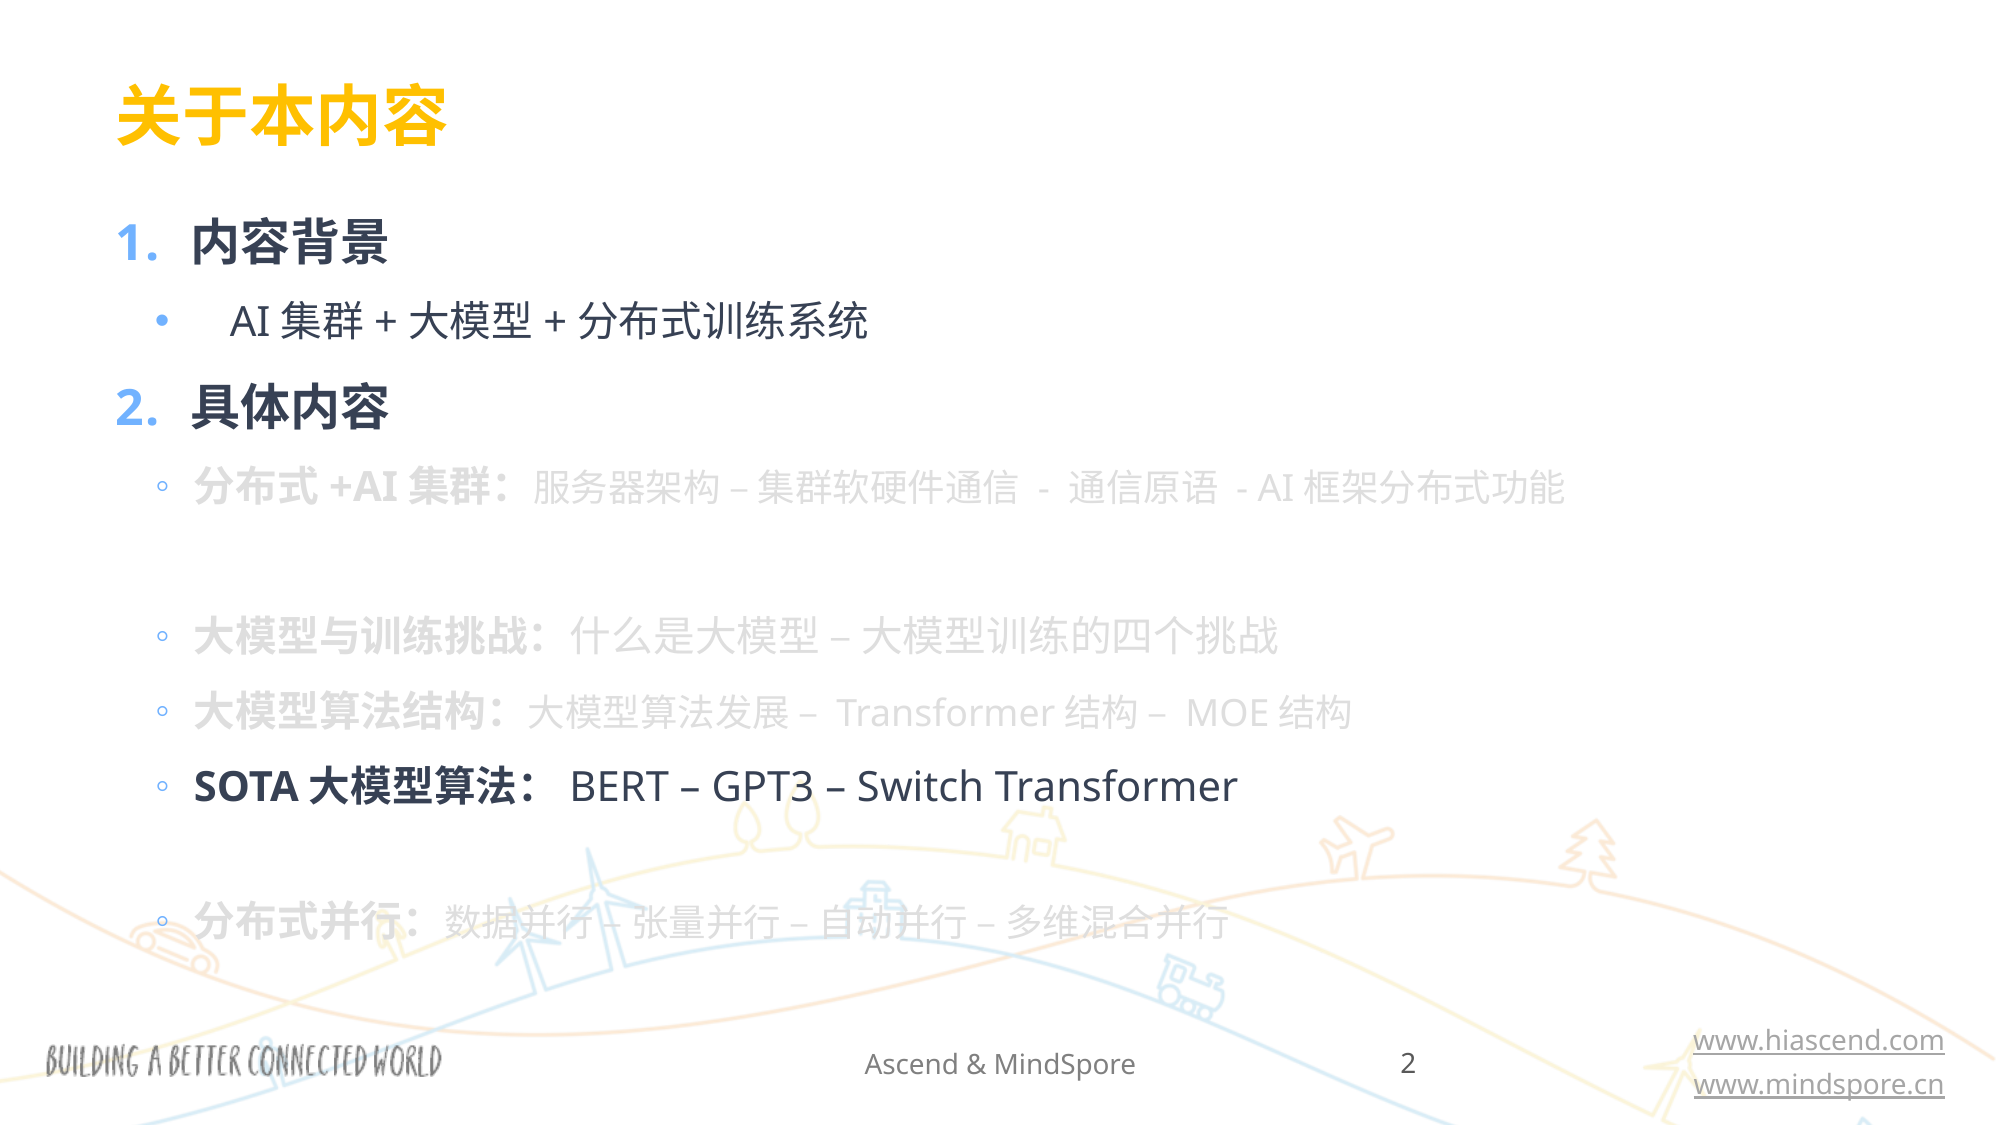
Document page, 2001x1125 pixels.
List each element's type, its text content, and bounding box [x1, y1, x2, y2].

text_box 内容背景 AI集群+大模型+分布式训练系统 具体内容 分布式+AI集群：服务器架构 – 集群软硬件通信 - 通信原语 - AI框架分布式功能 大模型与训练挑战：什么是大模型 – 大模型训练的四个挑战 大模型算法结构：大模型算法发展 – Transformer结构 – MOE结构 SOTA大模型算法：BERT – GPT3 – Switch Transformer 分布式并行：数据并行 – 张量并行 – 自动并行 – 多维混合并行 [101, 172, 1900, 975]
text_box 关于本内容 [101, 66, 1900, 163]
picture [23, 1023, 468, 1105]
